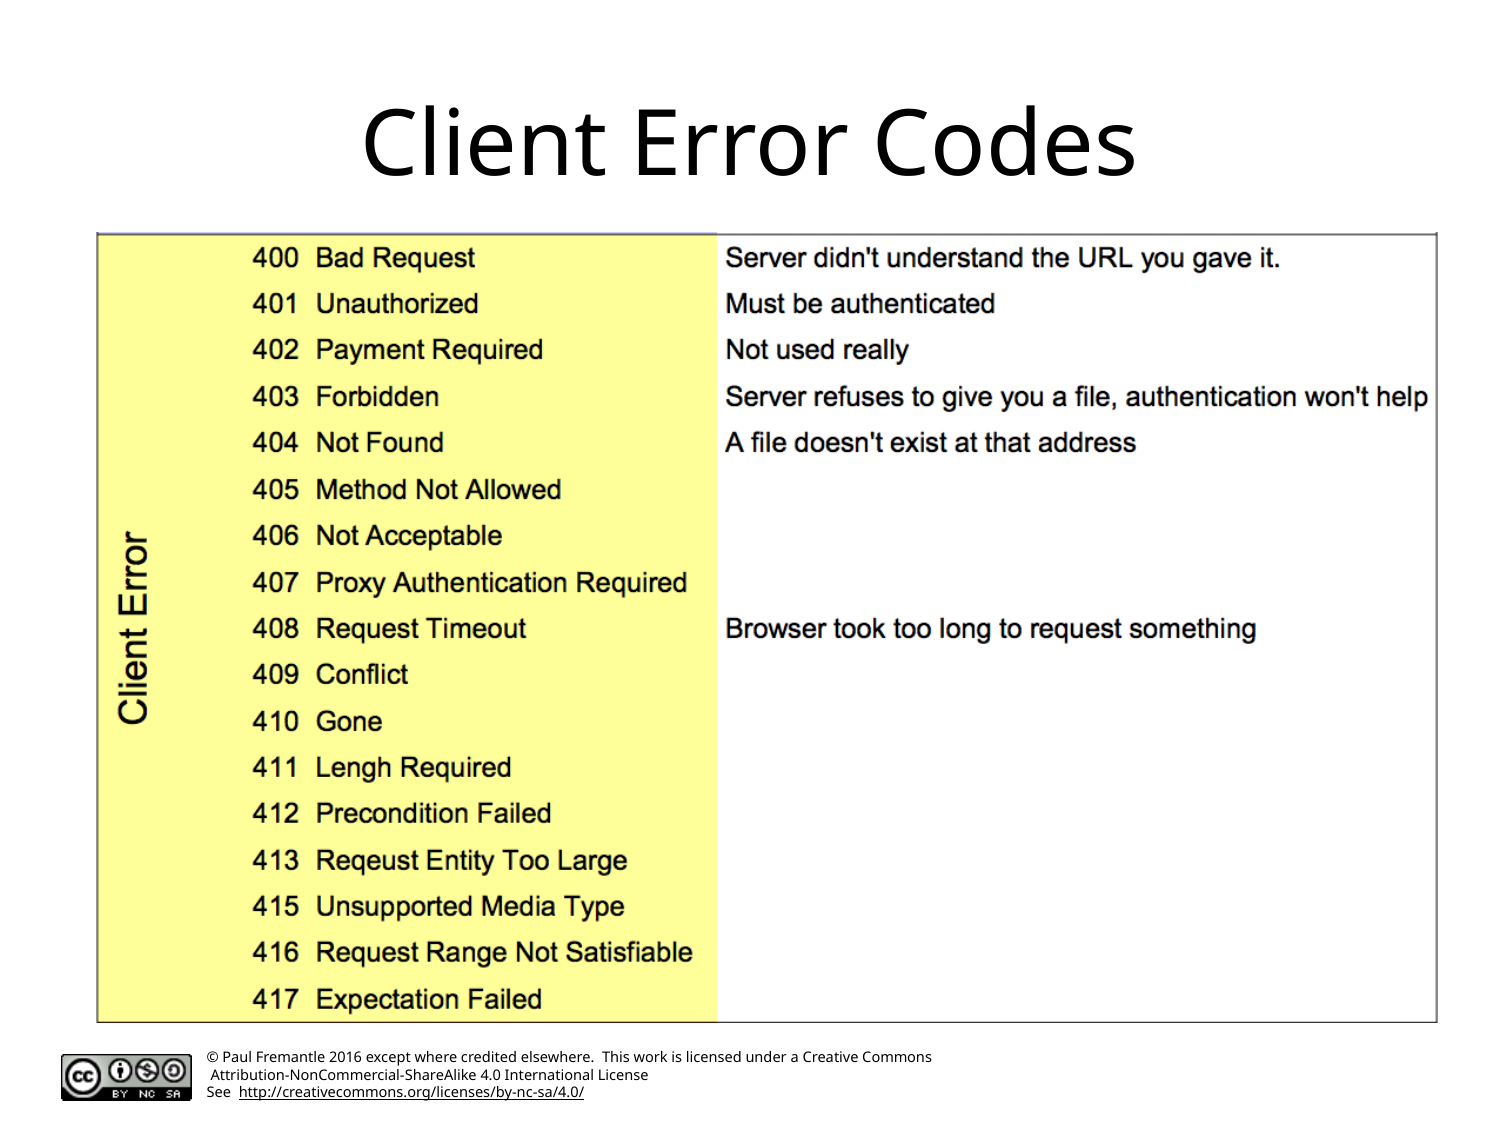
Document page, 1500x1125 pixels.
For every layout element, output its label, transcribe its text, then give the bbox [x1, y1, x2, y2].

picture [93, 232, 1439, 1023]
picture [61, 1054, 192, 1101]
title Client Error Codes [75, 45, 1425, 233]
